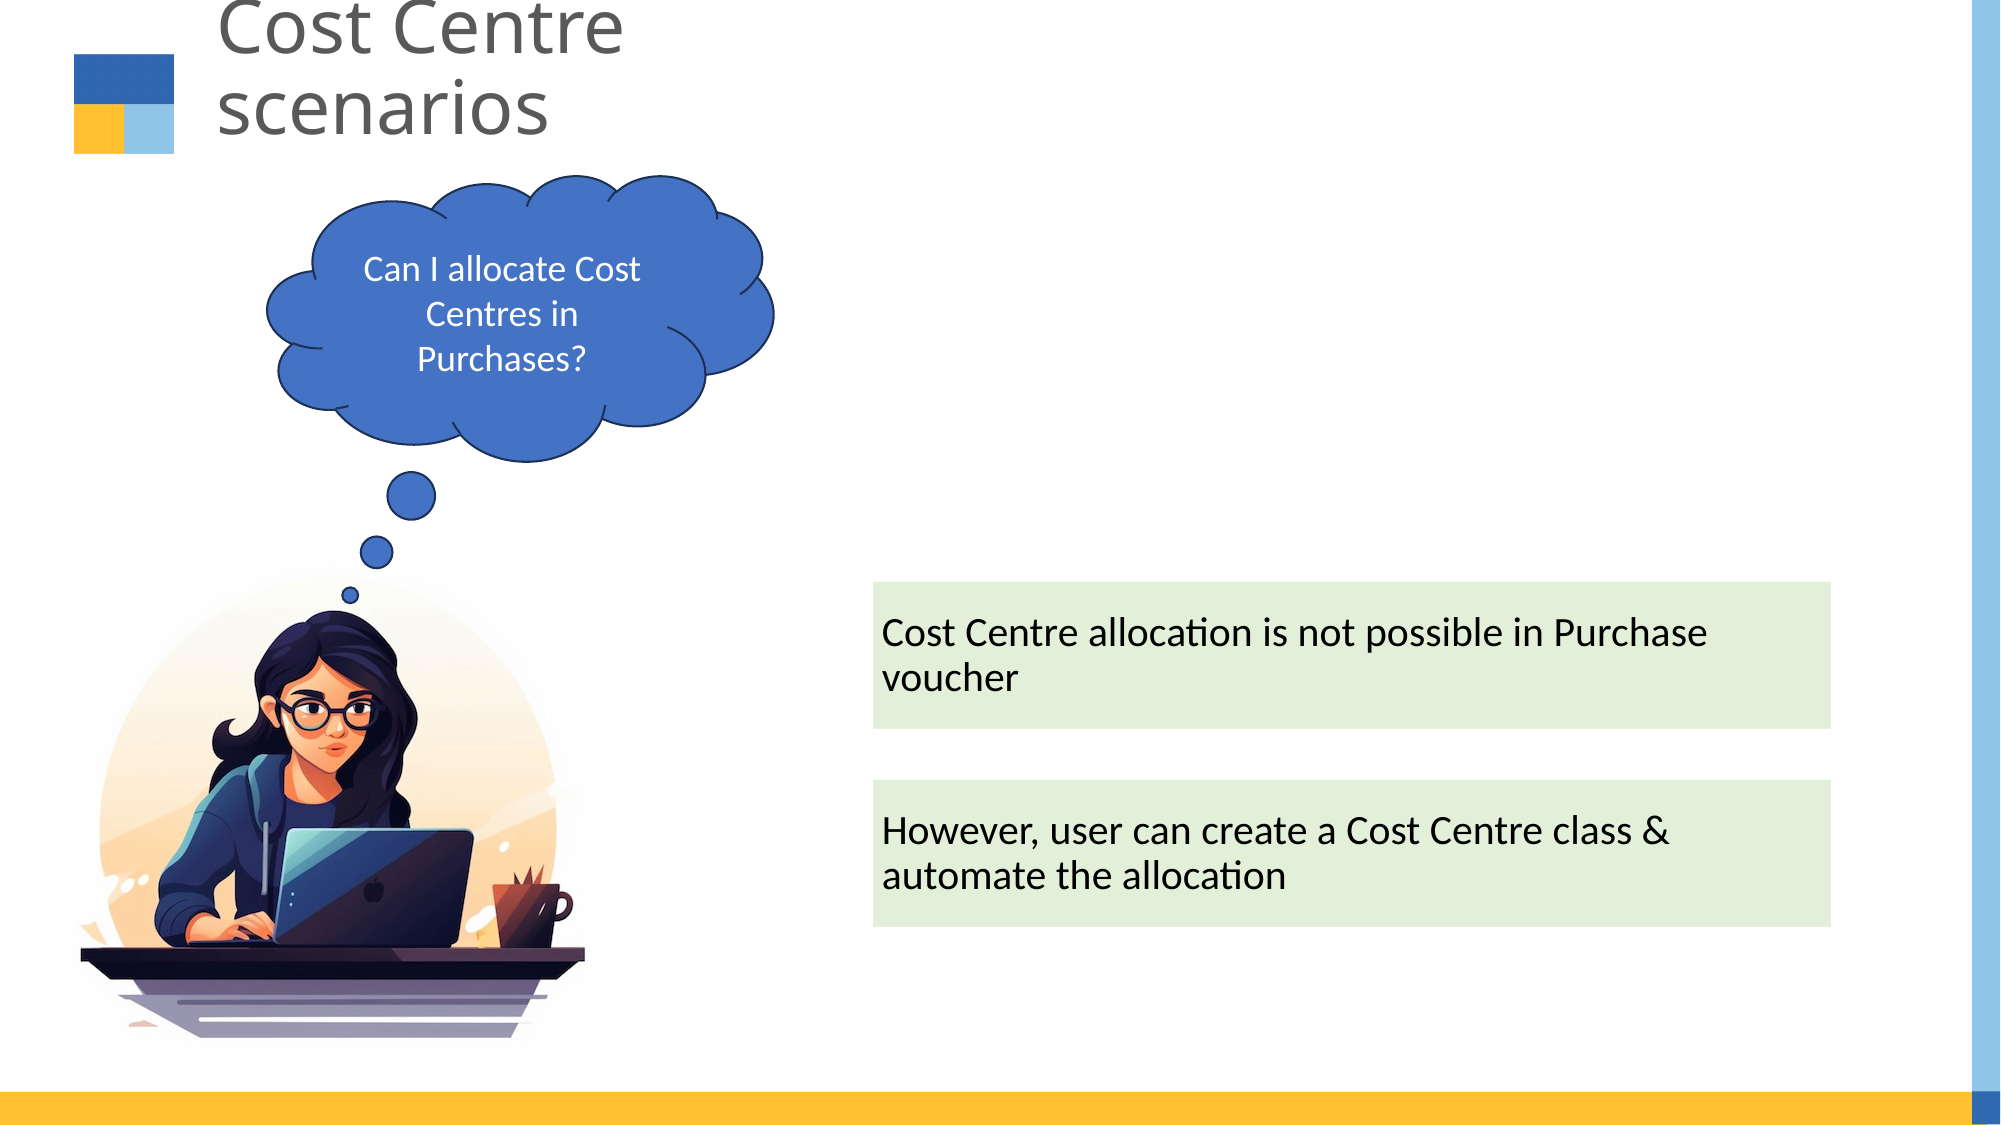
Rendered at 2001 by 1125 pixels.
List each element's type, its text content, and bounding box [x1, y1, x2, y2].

title Cost Centre scenarios [201, 53, 976, 159]
picture [74, 54, 174, 154]
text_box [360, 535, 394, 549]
text_box Can I allocate Cost Centres in Purchases? [265, 175, 775, 463]
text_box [873, 581, 1831, 729]
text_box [873, 779, 1831, 927]
picture [55, 549, 589, 1072]
text_box Can I allocate Cost Centres in Purchases? [386, 471, 437, 521]
